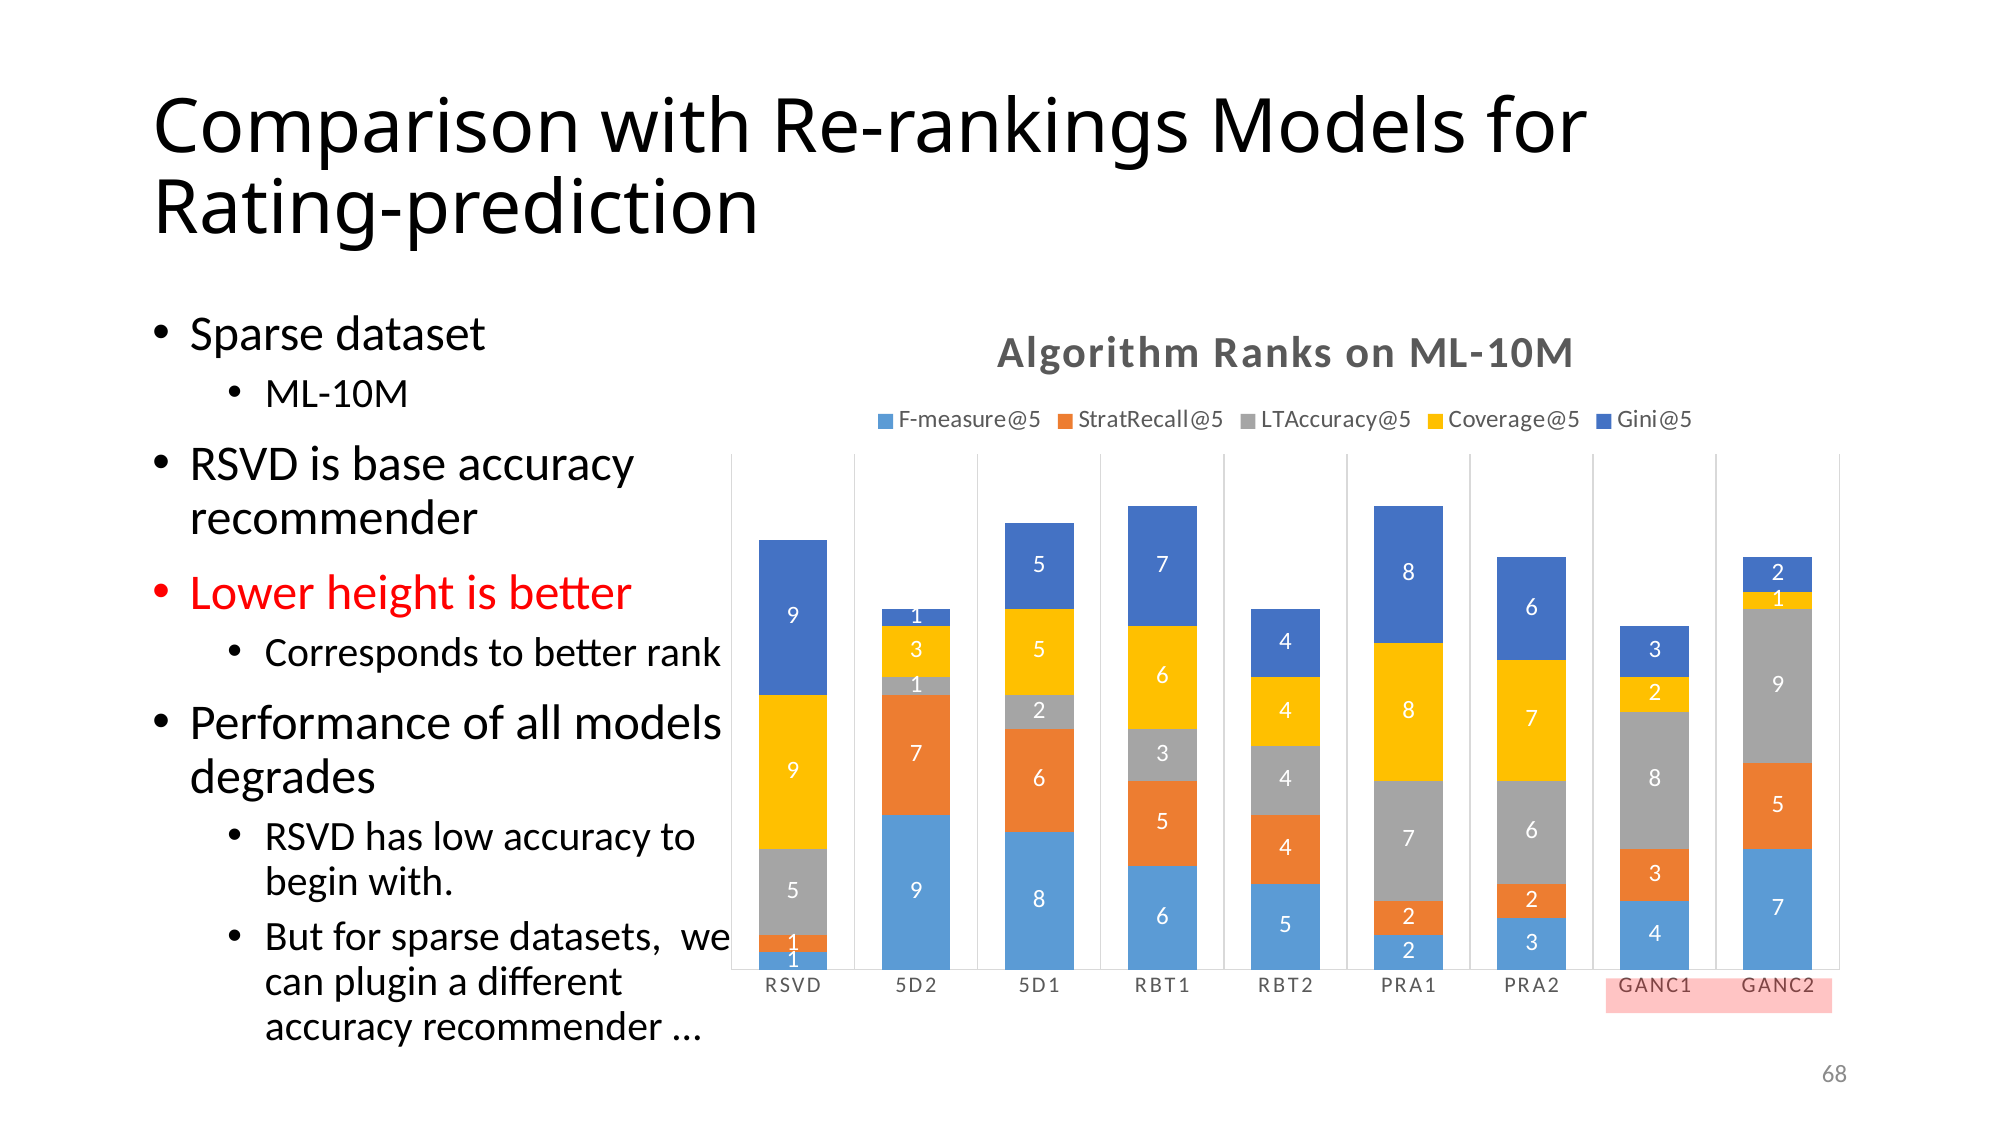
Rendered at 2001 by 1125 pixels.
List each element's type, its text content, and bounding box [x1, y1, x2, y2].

title Comparison with Re-rankings Models for Rating-prediction [137, 59, 1863, 278]
chart [708, 299, 1863, 1014]
slide_number 68 [1412, 1042, 1863, 1103]
list Sparse dataset ML-10M RSVD is base accuracy recommender Lower height is better Corresponds to better rank Performance of all models degrades RSVD has low accuracy to begin with. But for sparse datasets, we can plugin a different accuracy recommender … [137, 299, 708, 1014]
